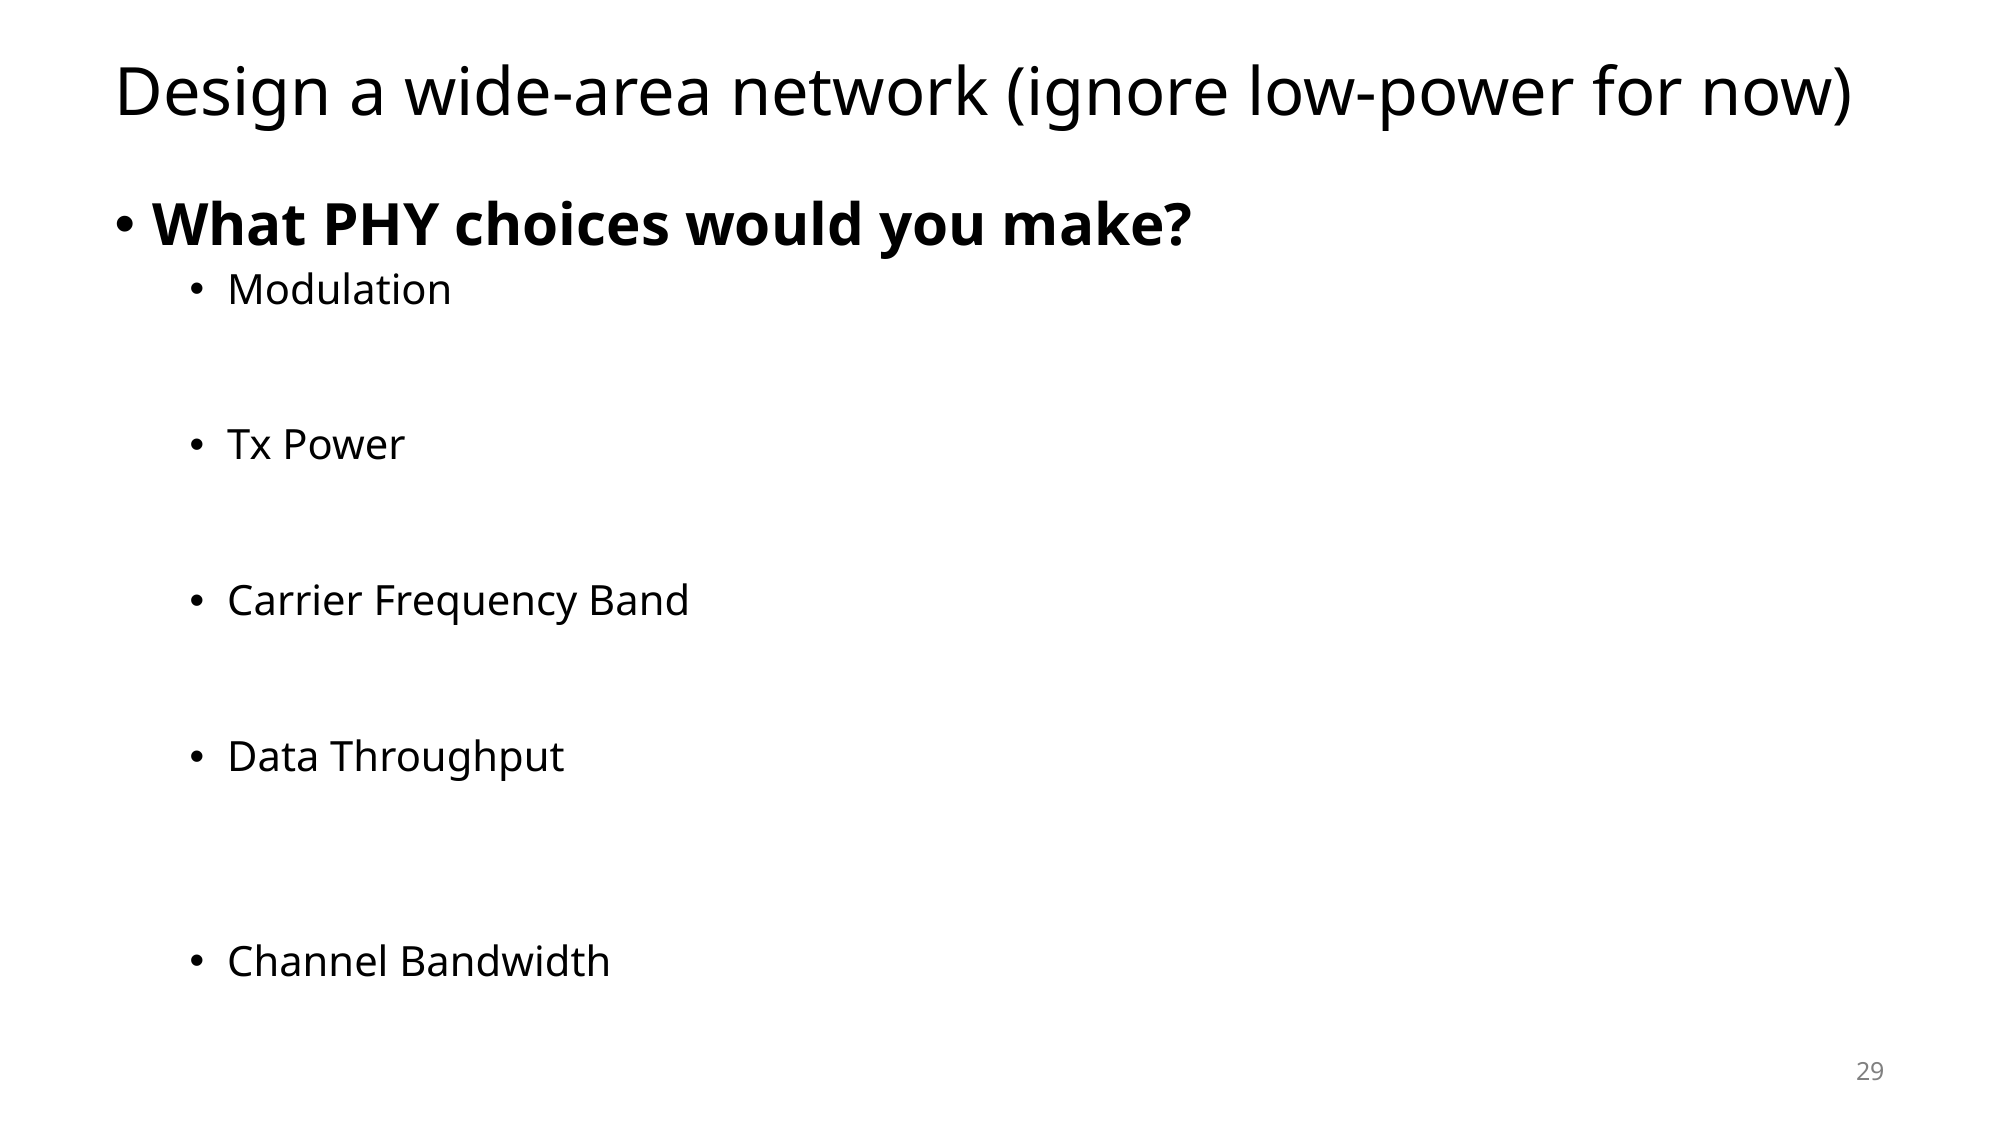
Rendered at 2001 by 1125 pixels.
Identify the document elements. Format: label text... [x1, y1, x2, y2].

title Design a wide-area network (ignore low-power for now) [99, 37, 1900, 150]
list What PHY choices would you make? Modulation Tx Power Carrier Frequency Band Data Throughput Channel Bandwidth [99, 187, 1900, 1013]
slide_number 29 [1749, 1042, 1900, 1103]
